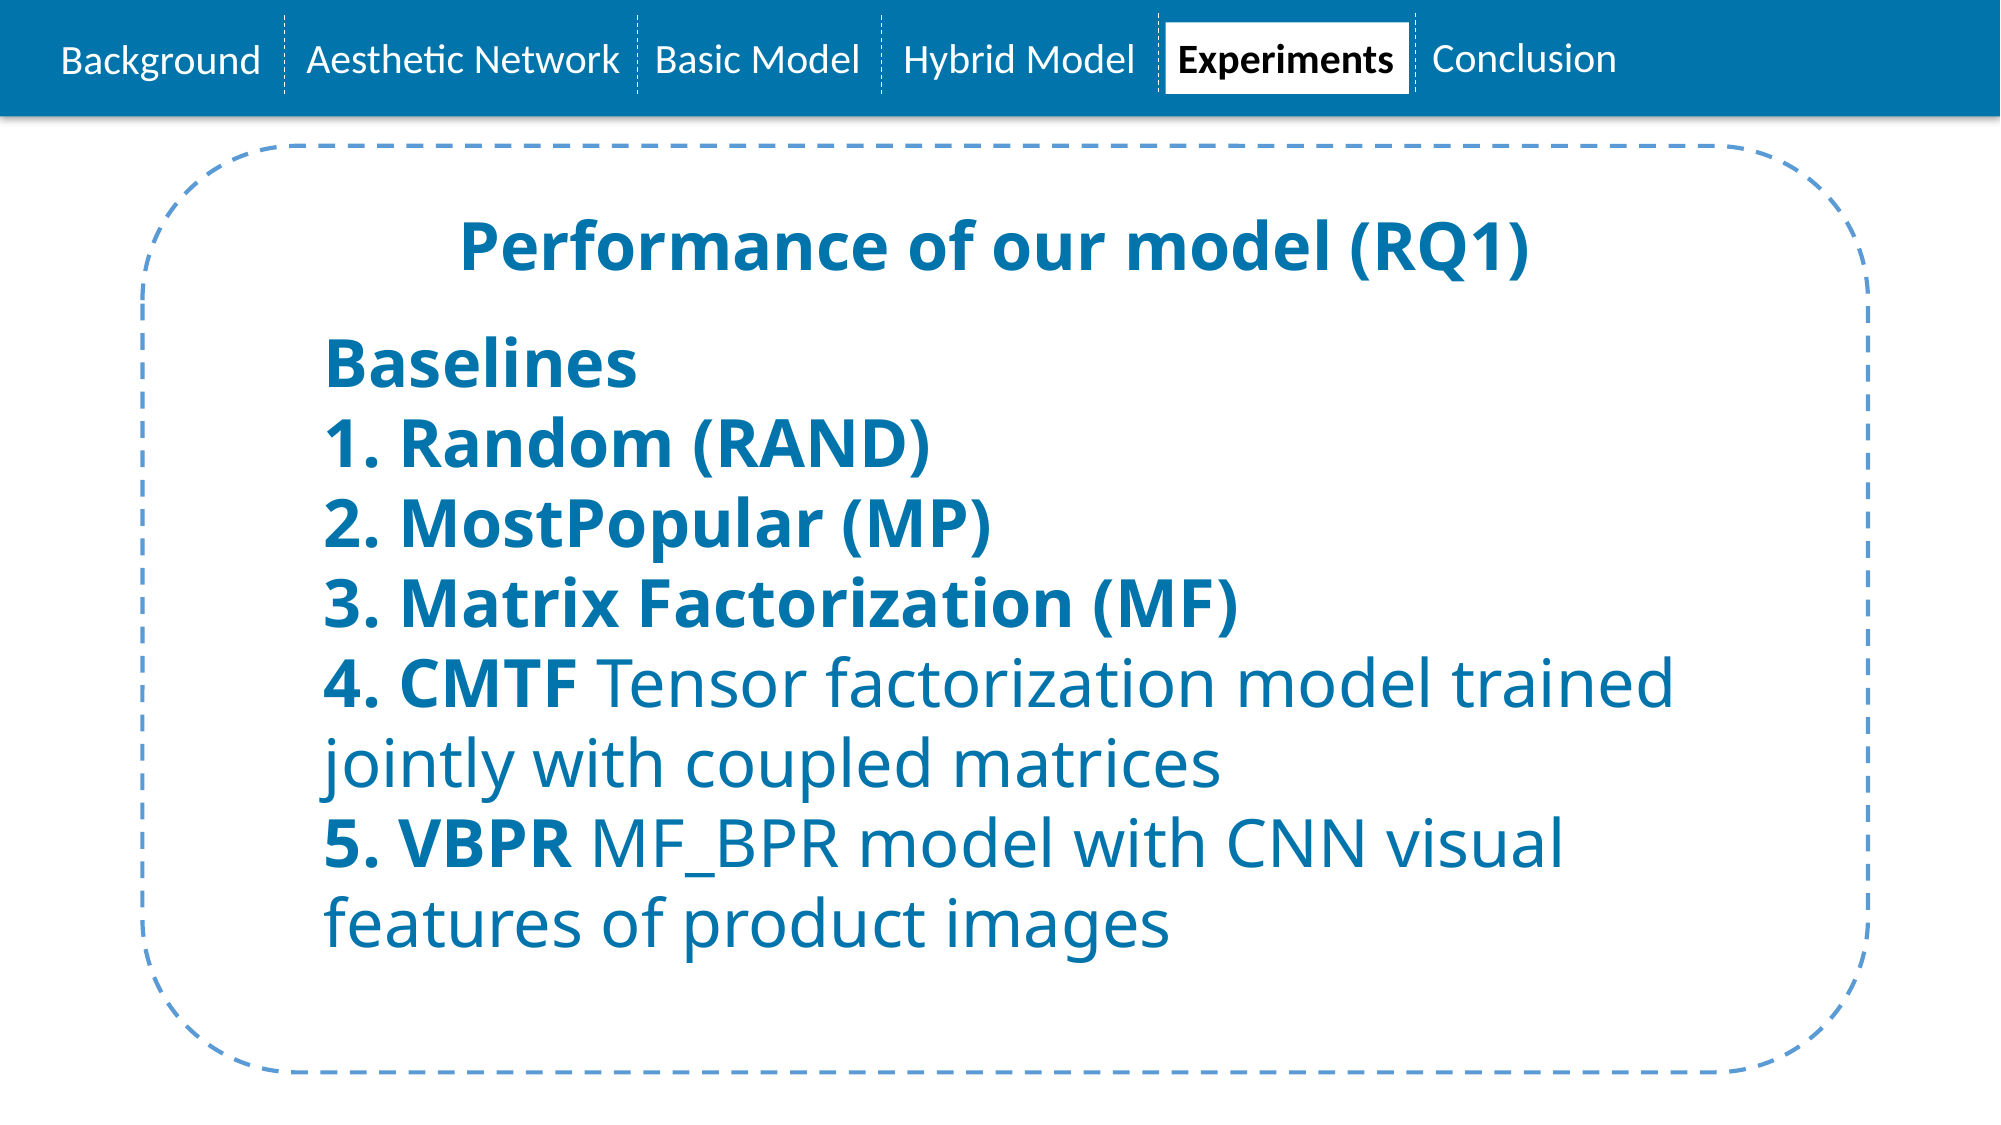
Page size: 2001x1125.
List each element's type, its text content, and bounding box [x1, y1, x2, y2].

text_box [0, 0, 2000, 117]
text_box Conclusion [1417, 23, 1748, 89]
text_box Experiments [1163, 23, 1415, 89]
text_box [1165, 89, 1410, 95]
text_box Basic Model [882, 24, 887, 90]
text_box Baselines 1. Random (RAND) 2. MostPopular (MP) 3. Matrix Factorization (MF) 4. CMTF Tensor factorization model trained jointly with coupled matrices 5. VBPR MF_BPR model with CNN visual features of product images [309, 313, 1745, 969]
text_box Basic Model [640, 24, 881, 90]
text_box Aesthetic Network [291, 24, 637, 90]
text_box Performance of our model (RQ1) [443, 156, 1609, 291]
text_box [141, 144, 1870, 1074]
text_box Background [38, 25, 284, 91]
text_box Hybrid Model [888, 24, 1158, 90]
text_box Hybrid Model [1159, 24, 1166, 90]
